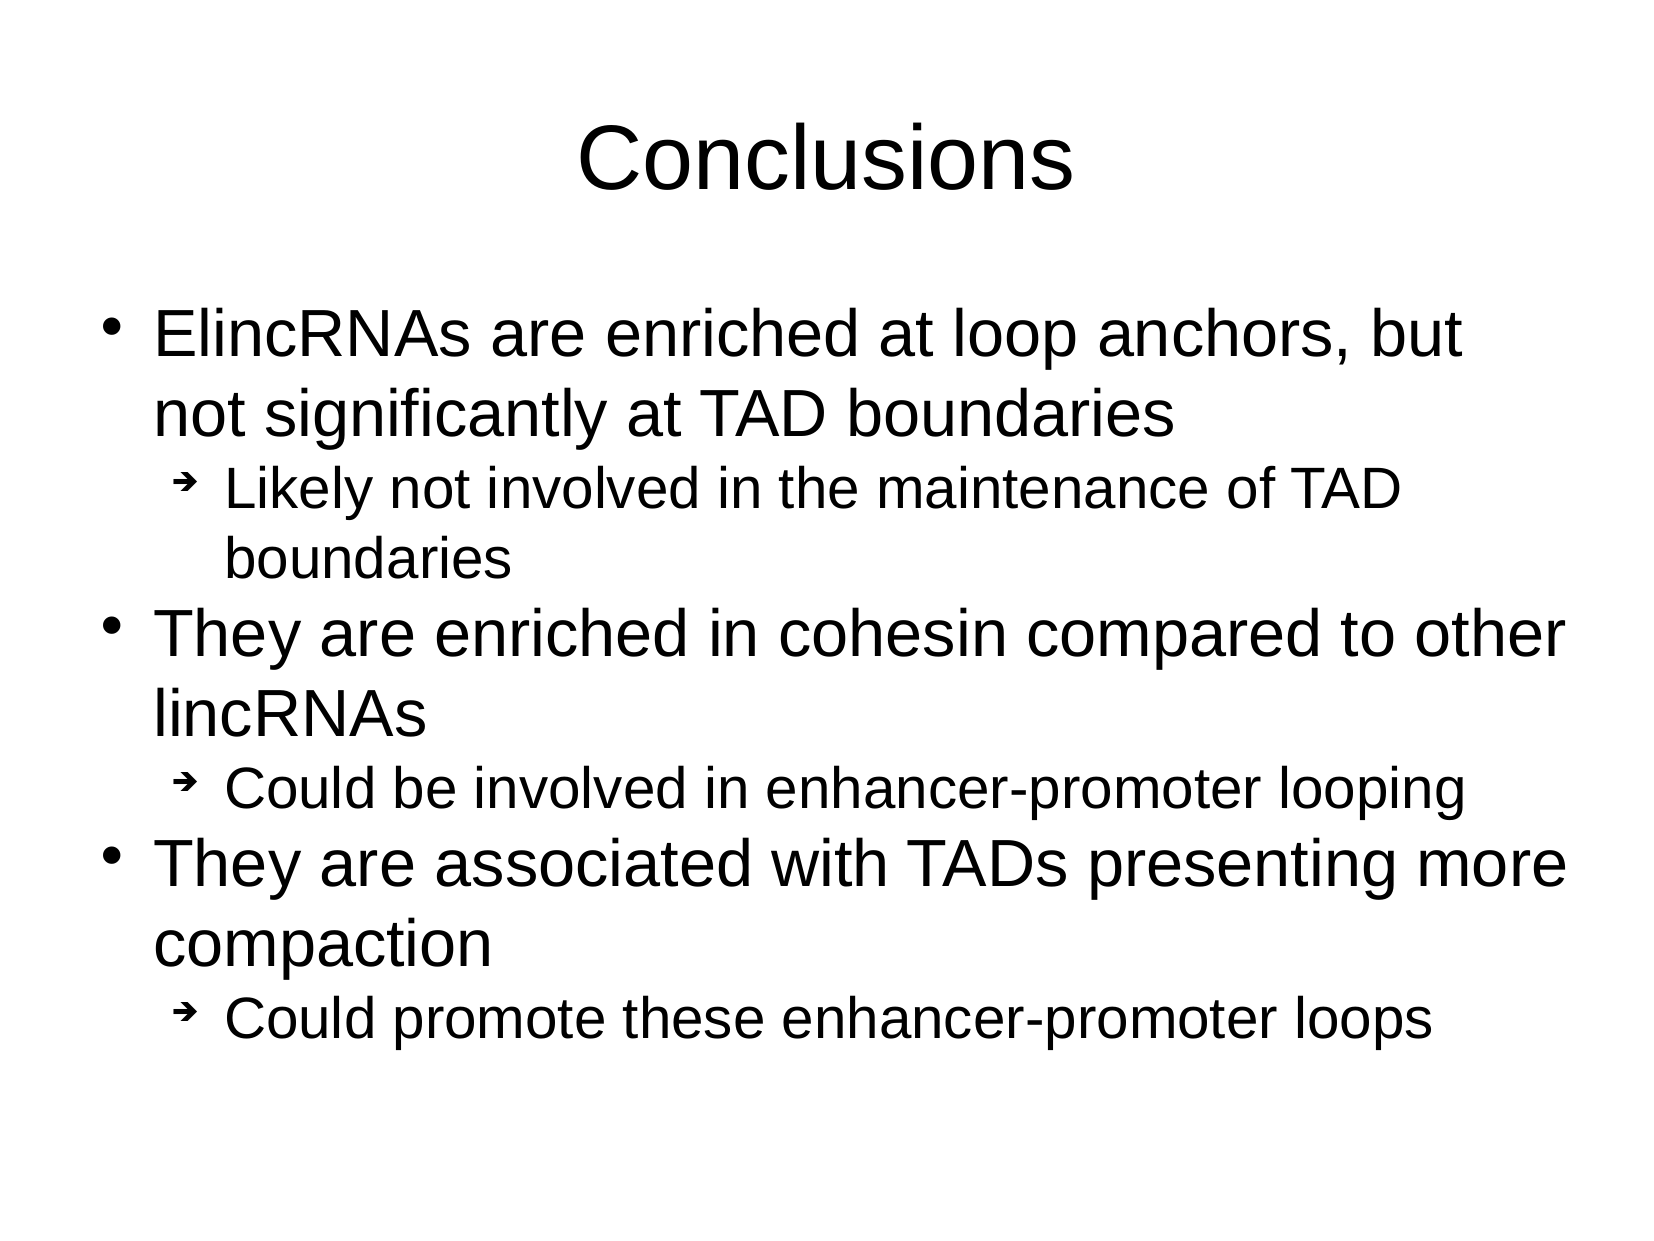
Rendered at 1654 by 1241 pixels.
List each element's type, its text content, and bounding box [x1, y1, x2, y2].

text_box ElincRNAs are enriched at loop anchors, but not significantly at TAD boundaries Likely not involved in the maintenance of TAD boundaries They are enriched in cohesin compared to other lincRNAs Could be involved in enhancer-promoter looping They are associated with TADs presenting more compaction Could promote these enhancer-promoter loops [82, 290, 1571, 1134]
text_box Conclusions [82, 49, 1571, 256]
